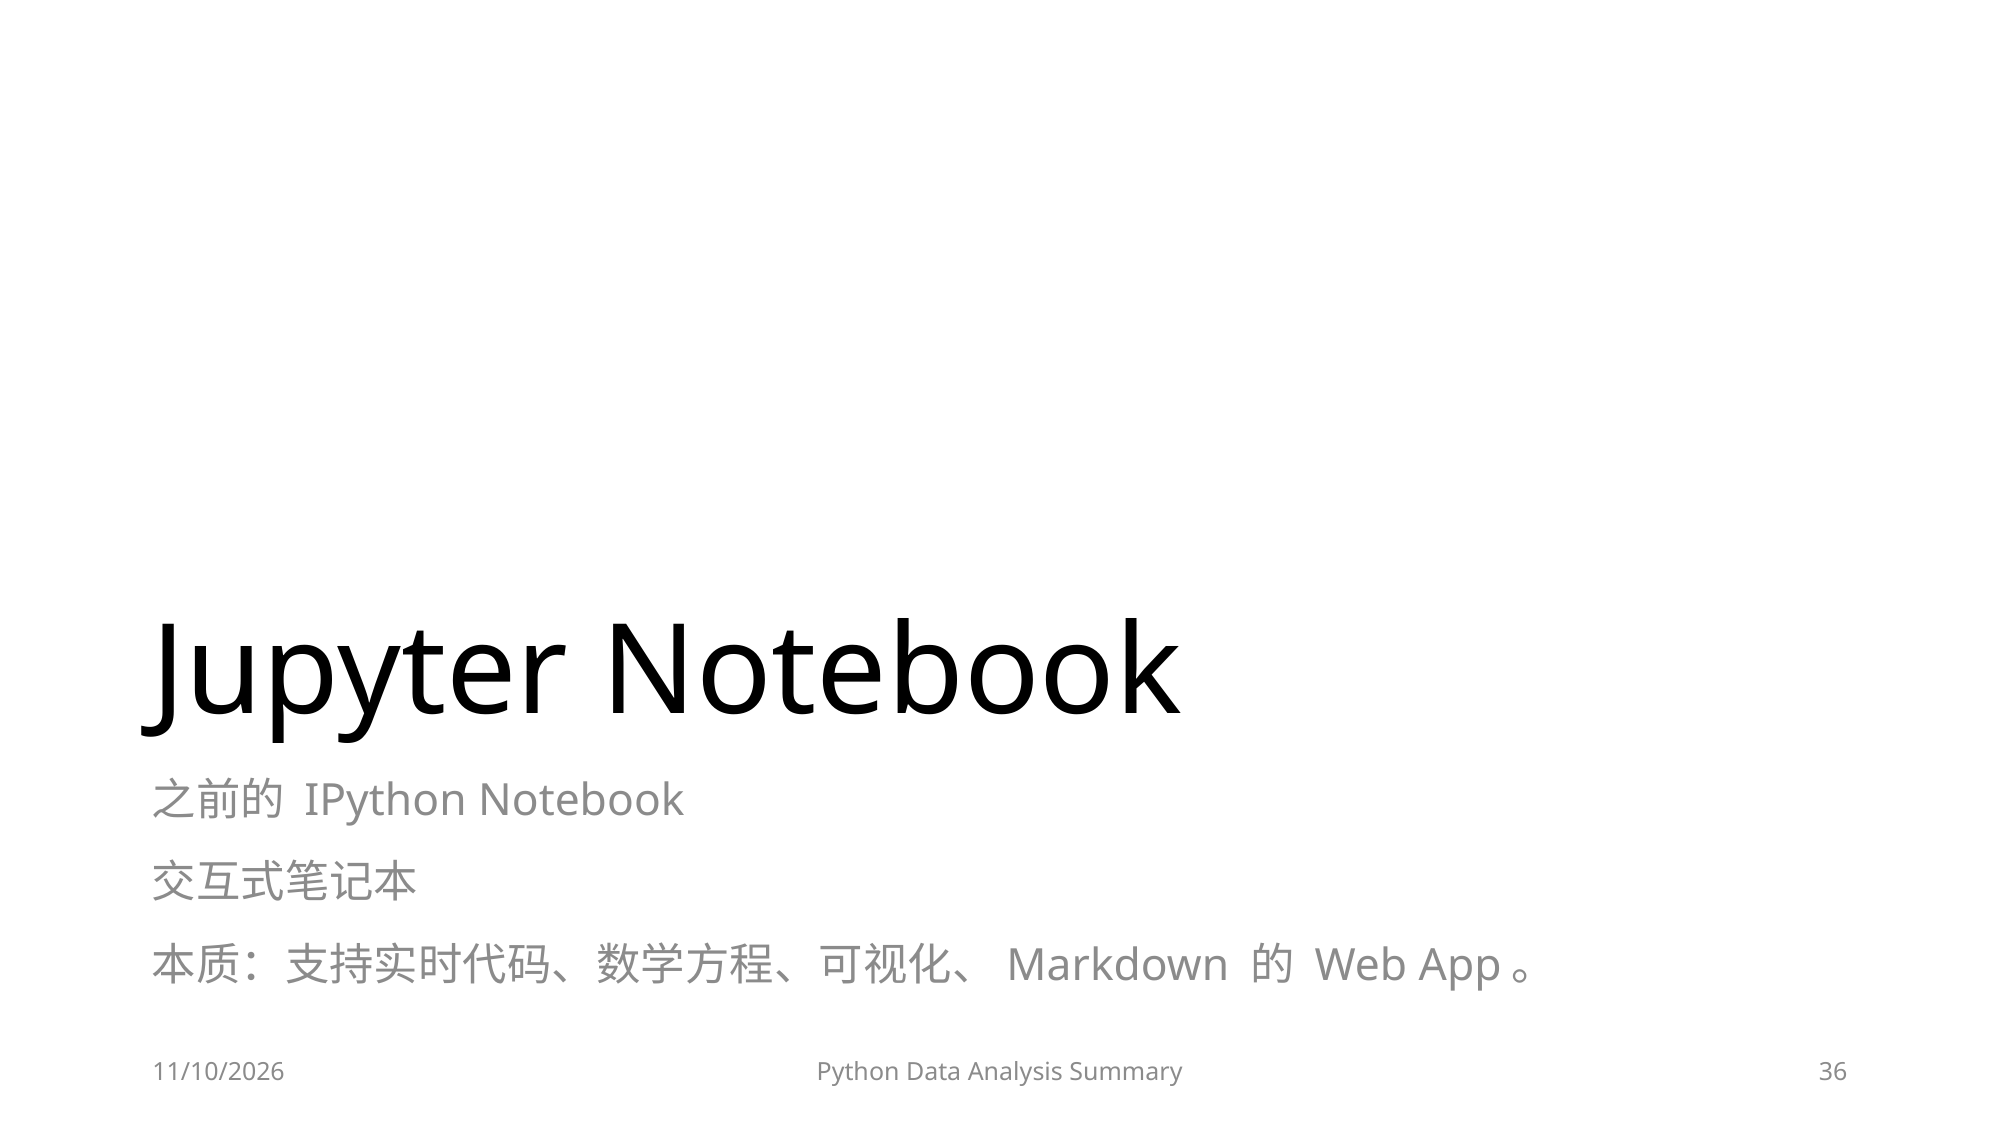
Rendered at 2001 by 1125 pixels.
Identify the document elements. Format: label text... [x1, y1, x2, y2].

list 之前的 IPython Notebook 交互式笔记本 本质：支持实时代码、数学方程、可视化、Markdown 的 Web App。 [136, 752, 1862, 999]
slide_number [137, 1042, 588, 1103]
slide_number 36 [1412, 1042, 1863, 1103]
footer Python Data Analysis Summary [662, 1042, 1338, 1103]
title Jupyter Notebook [136, 280, 1862, 749]
